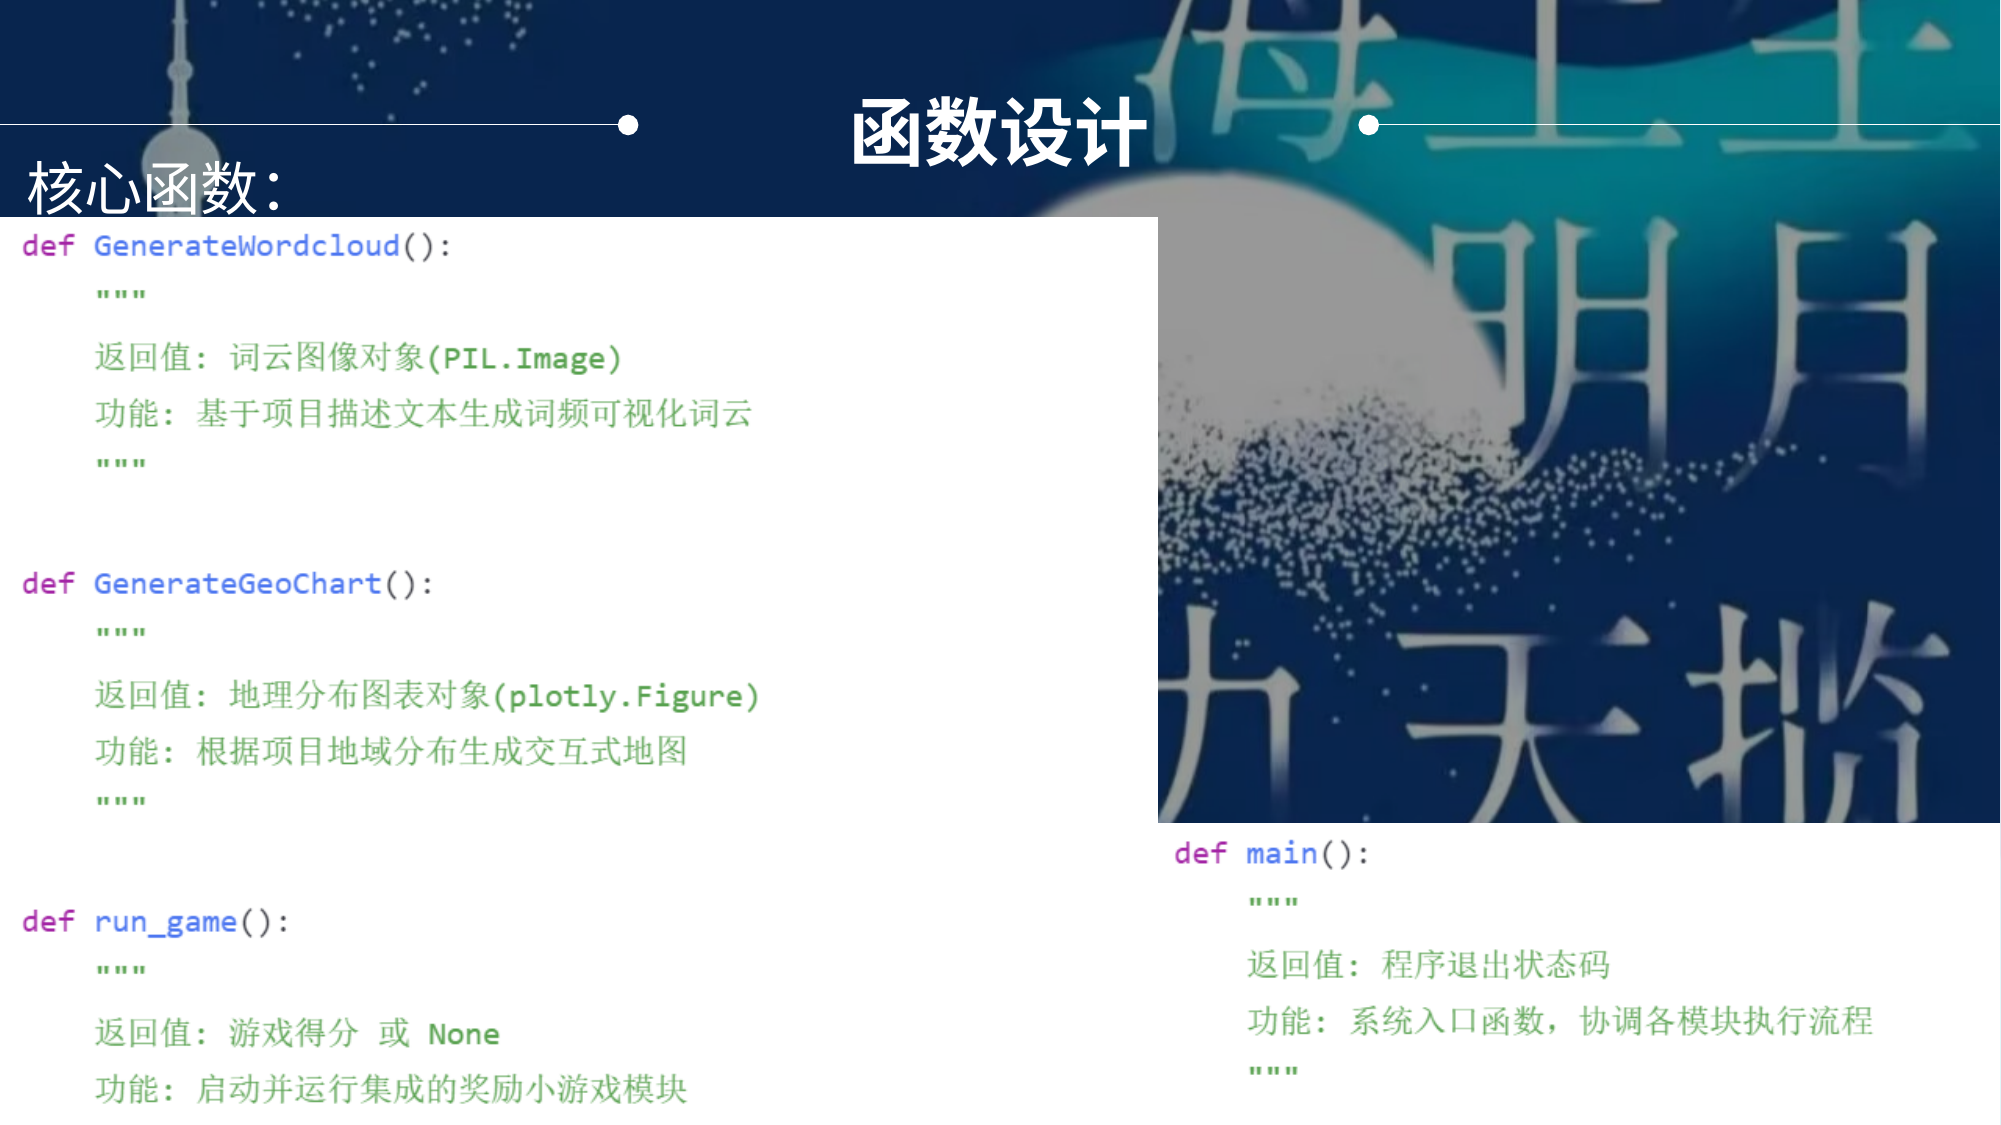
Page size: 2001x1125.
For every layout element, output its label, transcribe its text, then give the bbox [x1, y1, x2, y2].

picture [1907, 173, 1926, 178]
picture [0, 0, 2001, 1125]
picture [1818, 202, 1828, 208]
list 函数设计 [736, 78, 1264, 172]
text_box 核心函数： [11, 123, 1181, 185]
